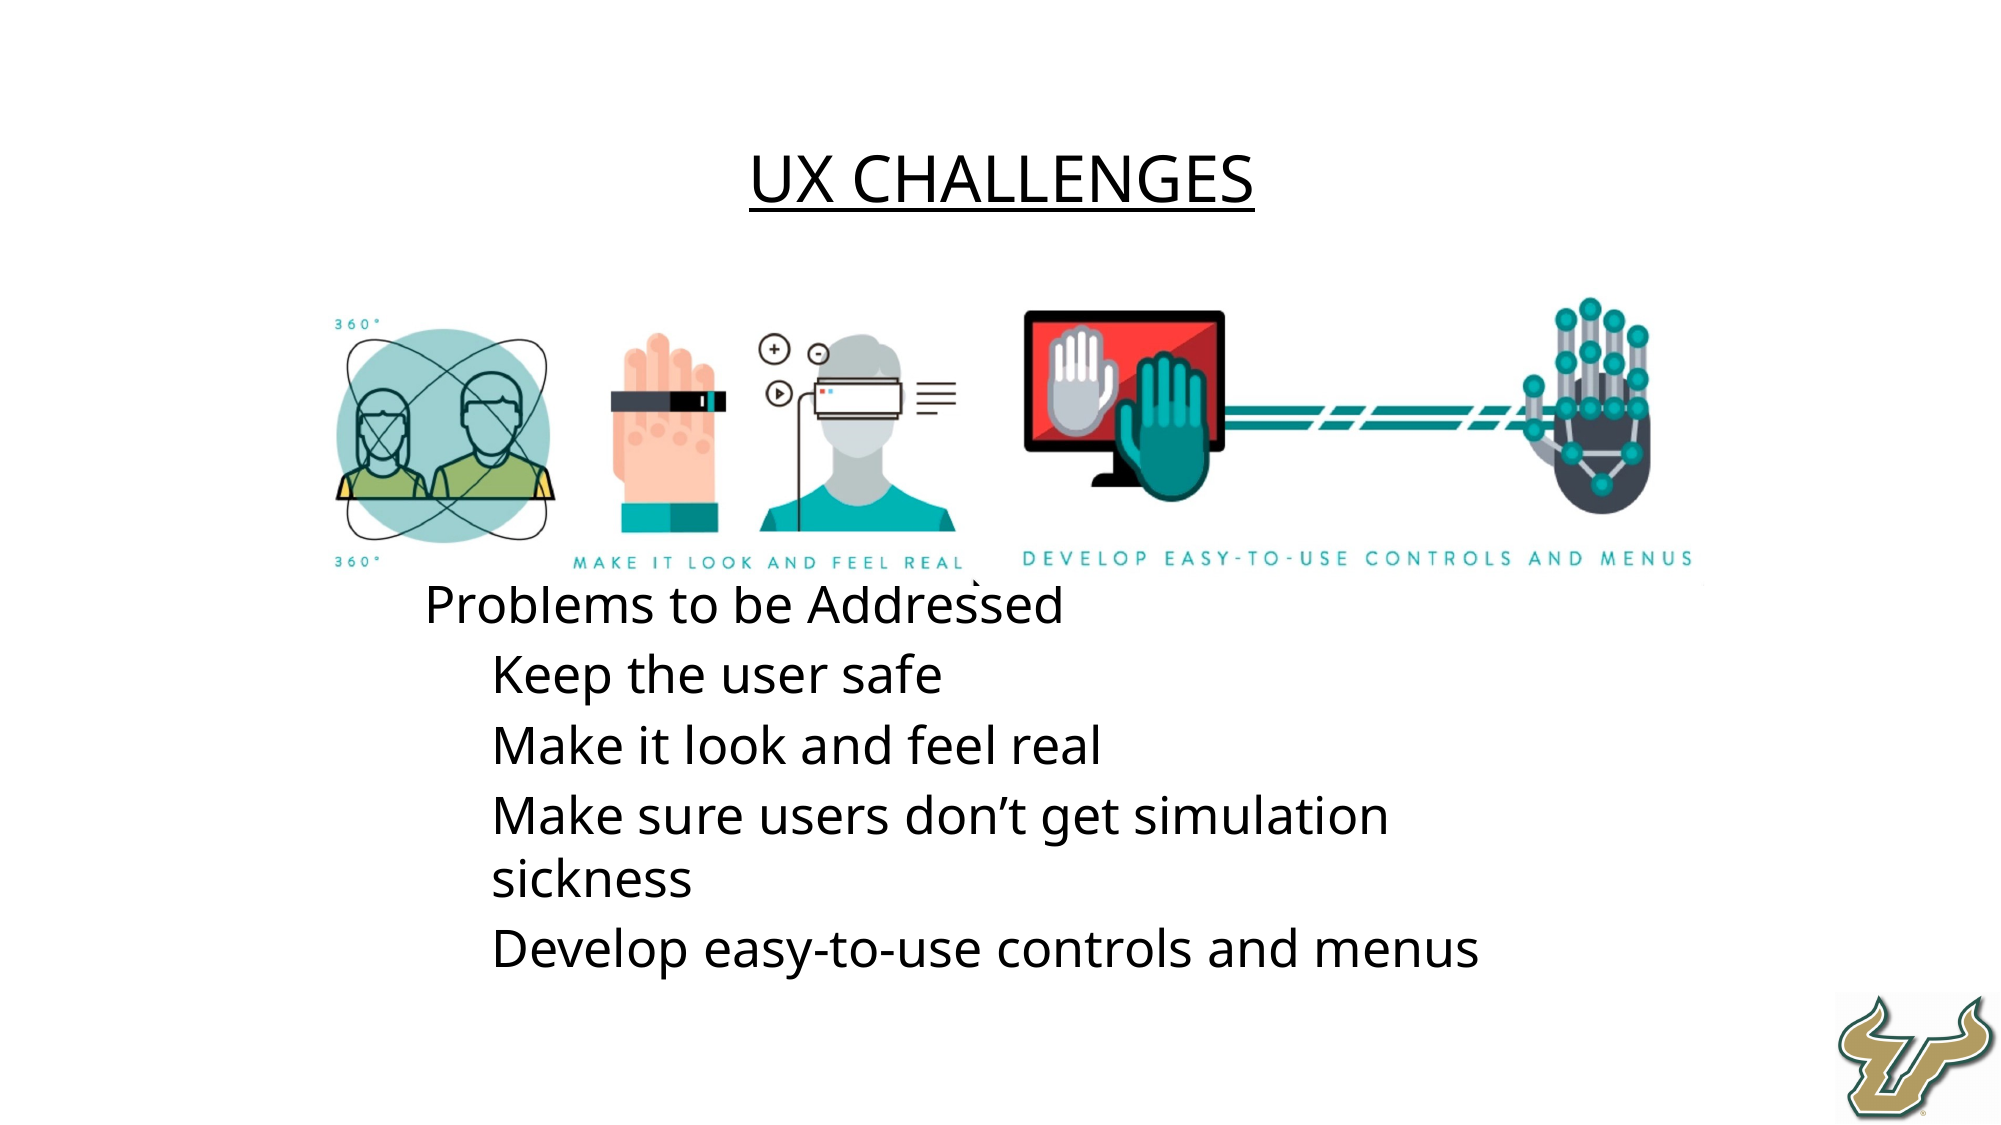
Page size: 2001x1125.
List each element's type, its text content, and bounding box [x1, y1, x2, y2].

text_box [1018, 288, 1705, 586]
picture [1835, 992, 2000, 1124]
text_box [328, 315, 980, 586]
list UX Challenges Problems to be Addressed Keep the user safe Make it look and feel real Make sure users don’t get simulation sickness Develop easy-to-use controls and menus [406, 135, 1594, 990]
